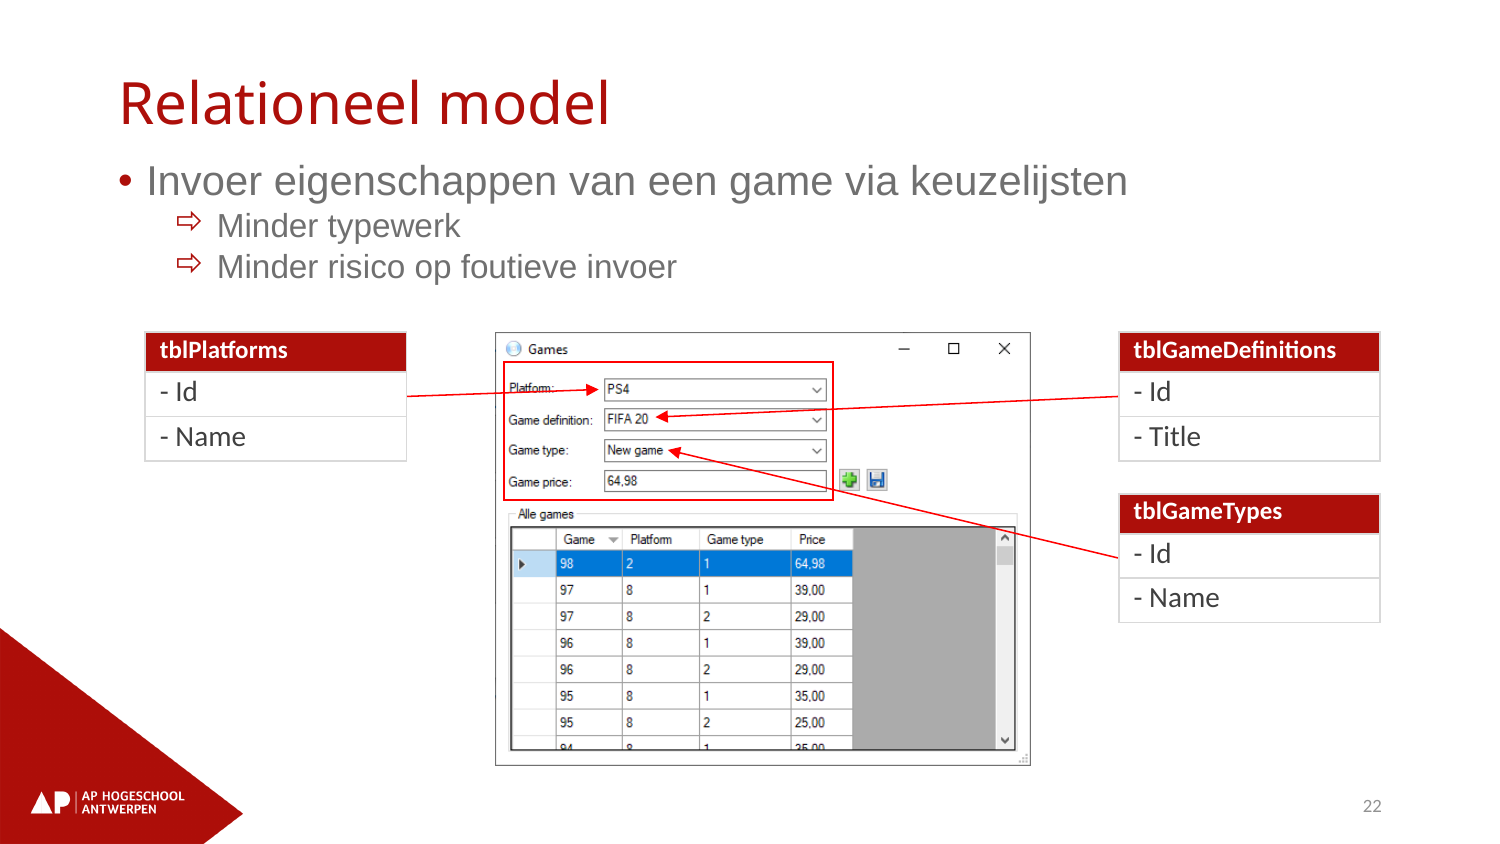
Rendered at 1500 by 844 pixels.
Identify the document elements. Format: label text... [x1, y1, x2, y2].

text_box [406, 389, 599, 405]
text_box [655, 404, 1119, 418]
picture [495, 332, 1031, 766]
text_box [667, 449, 1119, 567]
picture [0, 623, 246, 844]
list Invoer eigenschappen van een game via keuzelijsten Minder typewerk Minder risico op foutieve invoer [103, 154, 1397, 690]
slide_number 22 [1263, 782, 1397, 827]
title Relationeel model [103, 66, 1397, 141]
